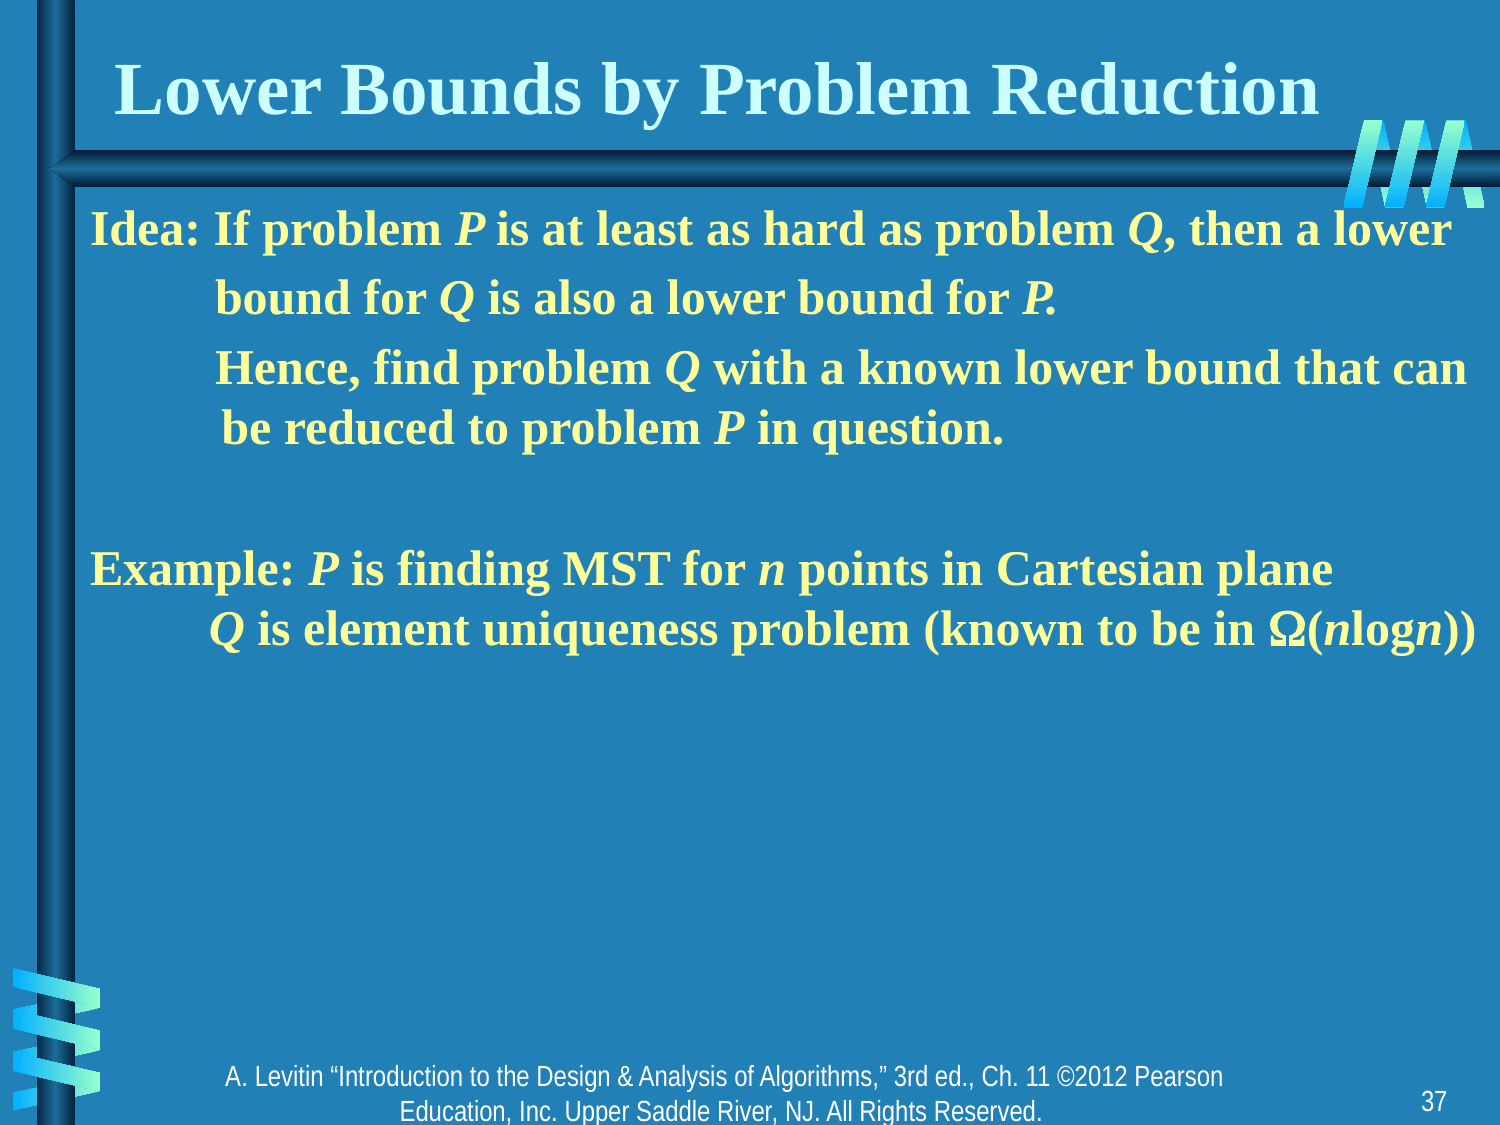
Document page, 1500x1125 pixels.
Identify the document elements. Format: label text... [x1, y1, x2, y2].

list Idea: If problem P is at least as hard as problem Q, then a lower bound for Q is also a lower bound for P. Hence, find problem Q with a known lower bound that can be reduced to problem P in question. Example: P is finding MST for n points in Cartesian plane Q is element uniqueness problem (known to be in (nlogn)) [75, 187, 1500, 1075]
footer A. Levitin “Introduction to the Design & Analysis of Algorithms,” 3rd ed., Ch. 11 ©2012 Pearson Education, Inc. Upper Saddle River, NJ. All Rights Reserved. [200, 1075, 1163, 1100]
slide_number 37 [1163, 1075, 1463, 1125]
title Lower Bounds by Problem Reduction [99, 24, 1475, 138]
